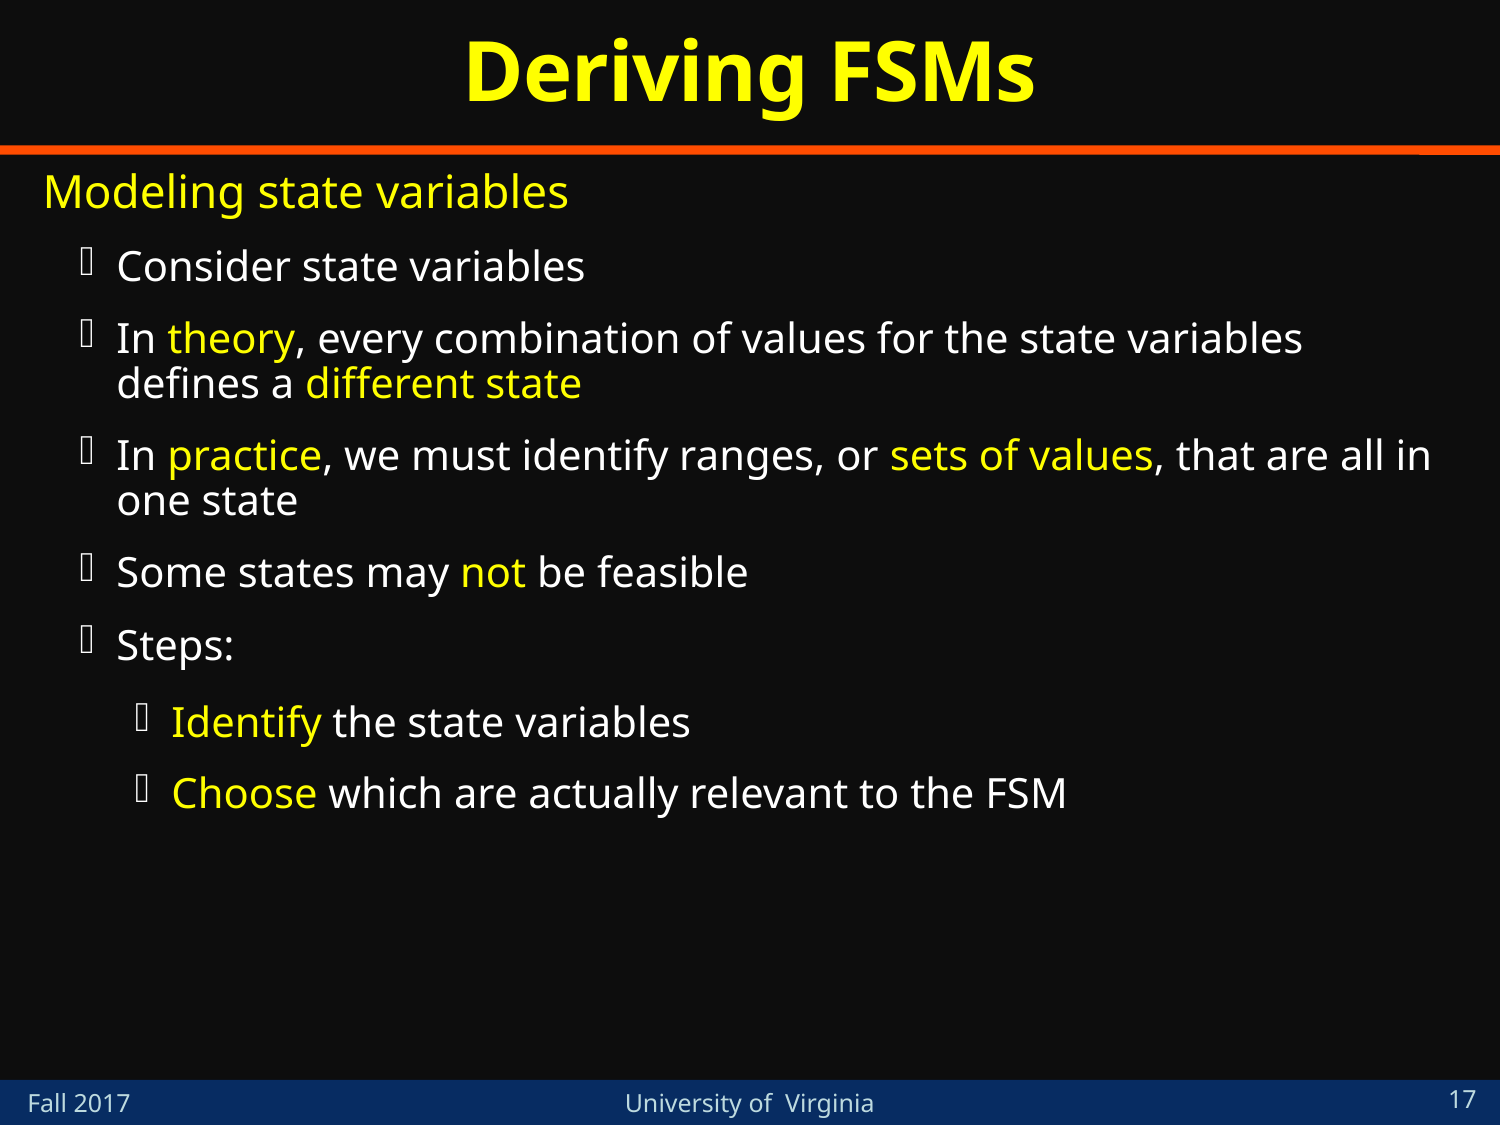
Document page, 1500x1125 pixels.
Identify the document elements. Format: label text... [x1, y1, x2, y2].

list Modeling state variables Consider state variables In theory, every combination of values for the state variables defines a different state In practice, we must identify ranges, or sets of values, that are all in one state Some states may not be feasible Steps: Identify the state variables Choose which are actually relevant to the FSM [24, 161, 1463, 1075]
title Deriving FSMs [0, 0, 1500, 150]
